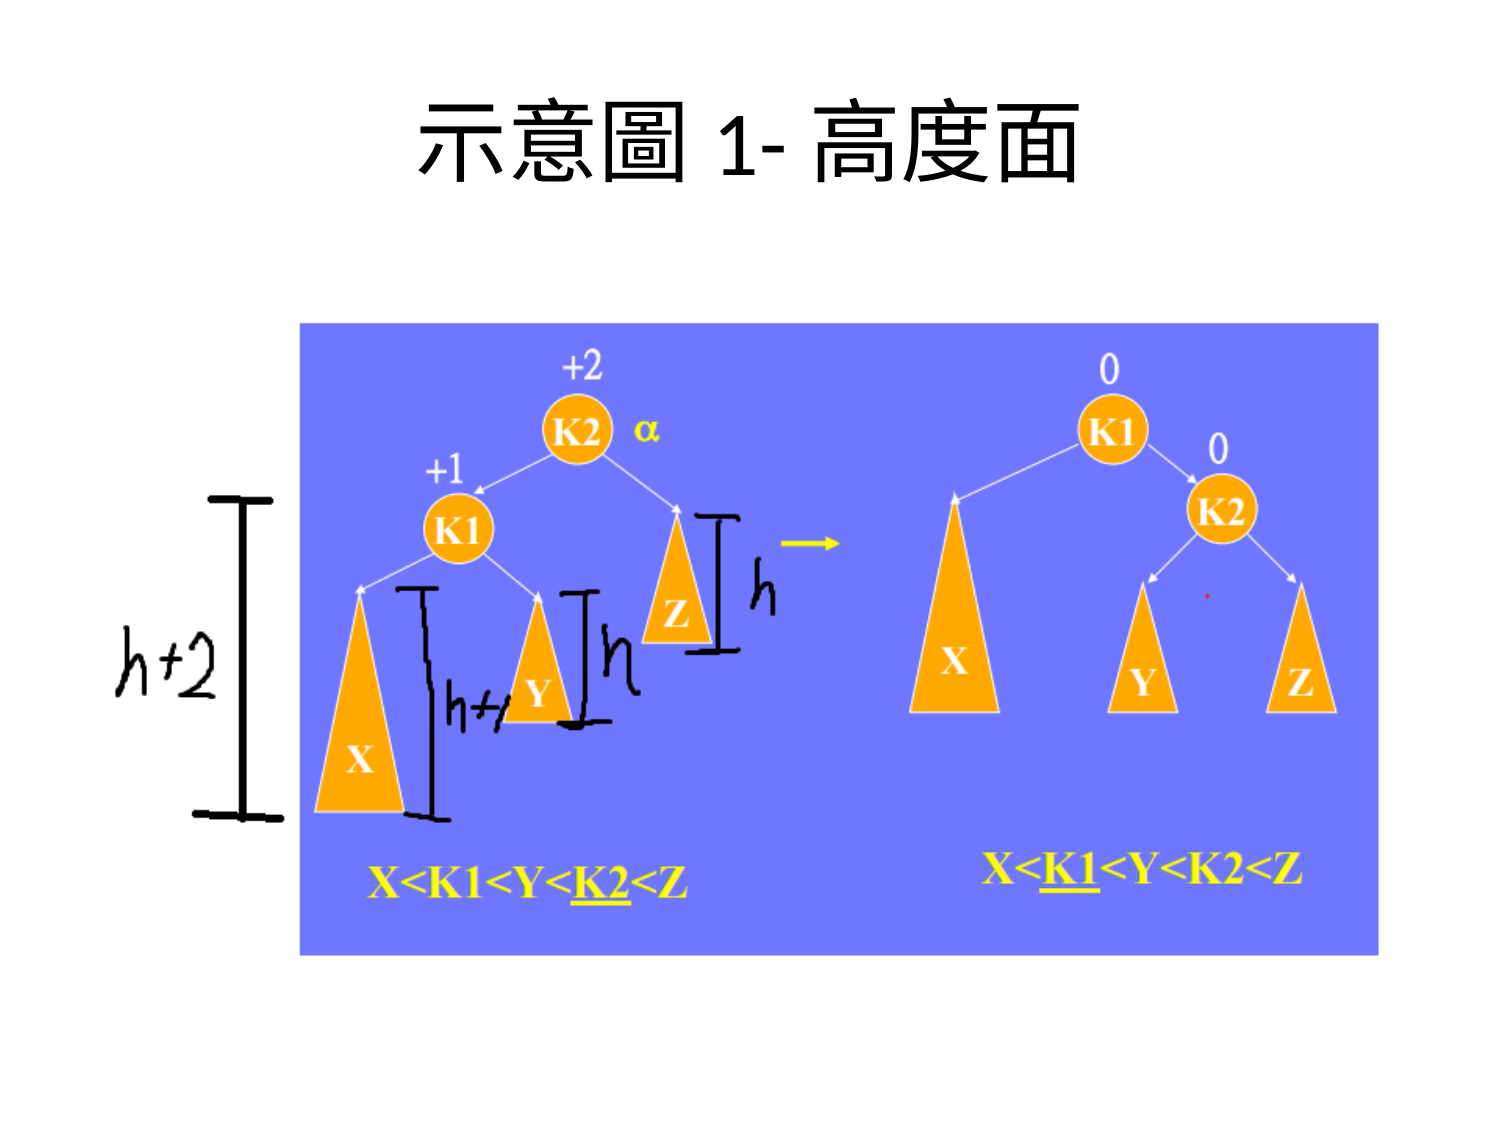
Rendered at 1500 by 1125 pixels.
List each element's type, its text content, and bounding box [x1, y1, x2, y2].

title 示意圖1-高度面 [75, 45, 1425, 233]
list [100, 314, 1382, 959]
